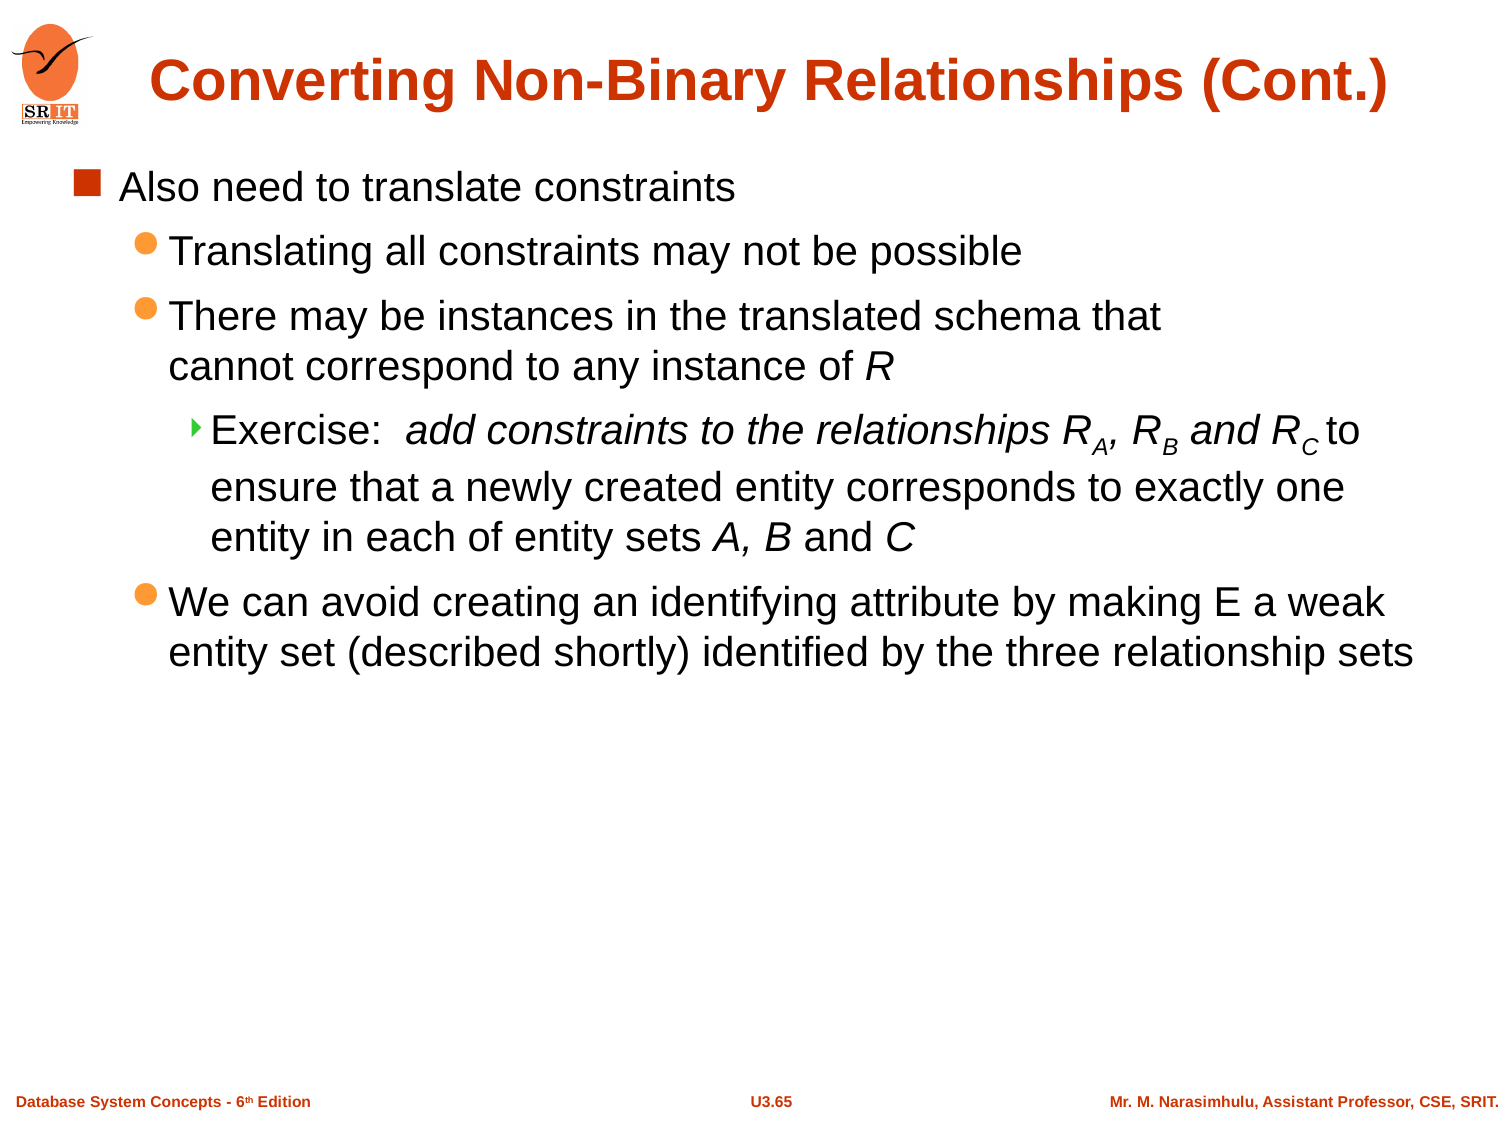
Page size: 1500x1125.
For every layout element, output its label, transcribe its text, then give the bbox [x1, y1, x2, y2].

title Converting Non-Binary Relationships (Cont.) [112, 33, 1428, 120]
list Also need to translate constraints Translating all constraints may not be possible There may be instances in the translated schema that cannot correspond to any instance of R Exercise: add constraints to the relationships RA, RB and RC to ensure that a newly created entity corresponds to exactly one entity in each of entity sets A, B and C We can avoid creating an identifying attribute by making E a weak entity set (described shortly) identified by the three relationship sets [61, 151, 1444, 953]
picture [11, 19, 93, 128]
